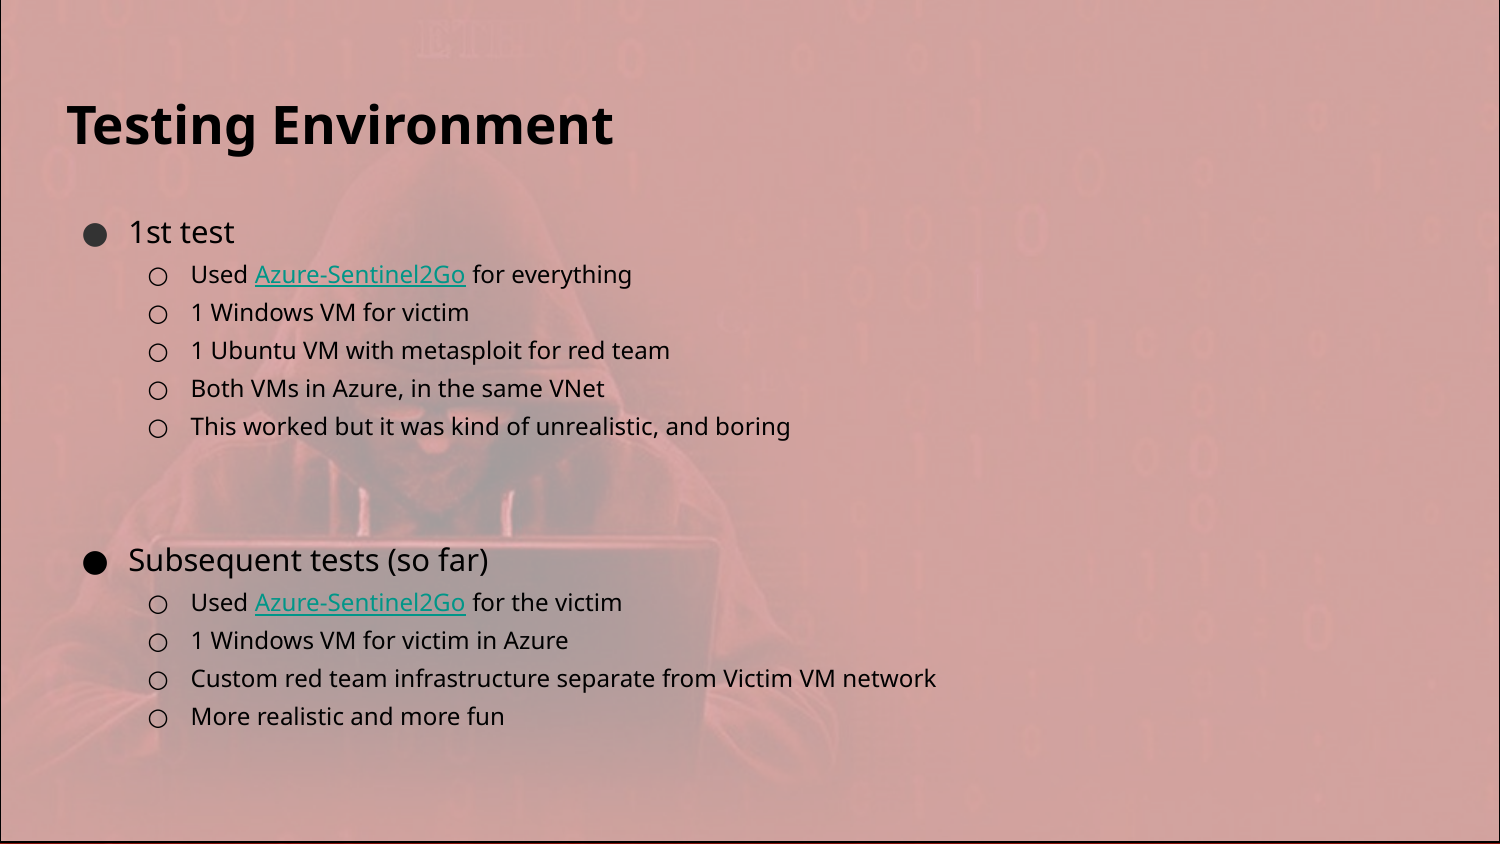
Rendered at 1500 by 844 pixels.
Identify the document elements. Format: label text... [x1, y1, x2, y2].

text_box [0, 0, 1500, 843]
title Testing Environment [51, 72, 1449, 176]
list 1st test Used Azure-Sentinel2Go for everything 1 Windows VM for victim 1 Ubuntu VM with metasploit for red team Both VMs in Azure, in the same VNet This worked but it was kind of unrealistic, and boring Subsequent tests (so far) Used Azure-Sentinel2Go for the victim 1 Windows VM for victim in Azure Custom red team infrastructure separate from Victim VM network More realistic and more fun [51, 189, 1449, 750]
